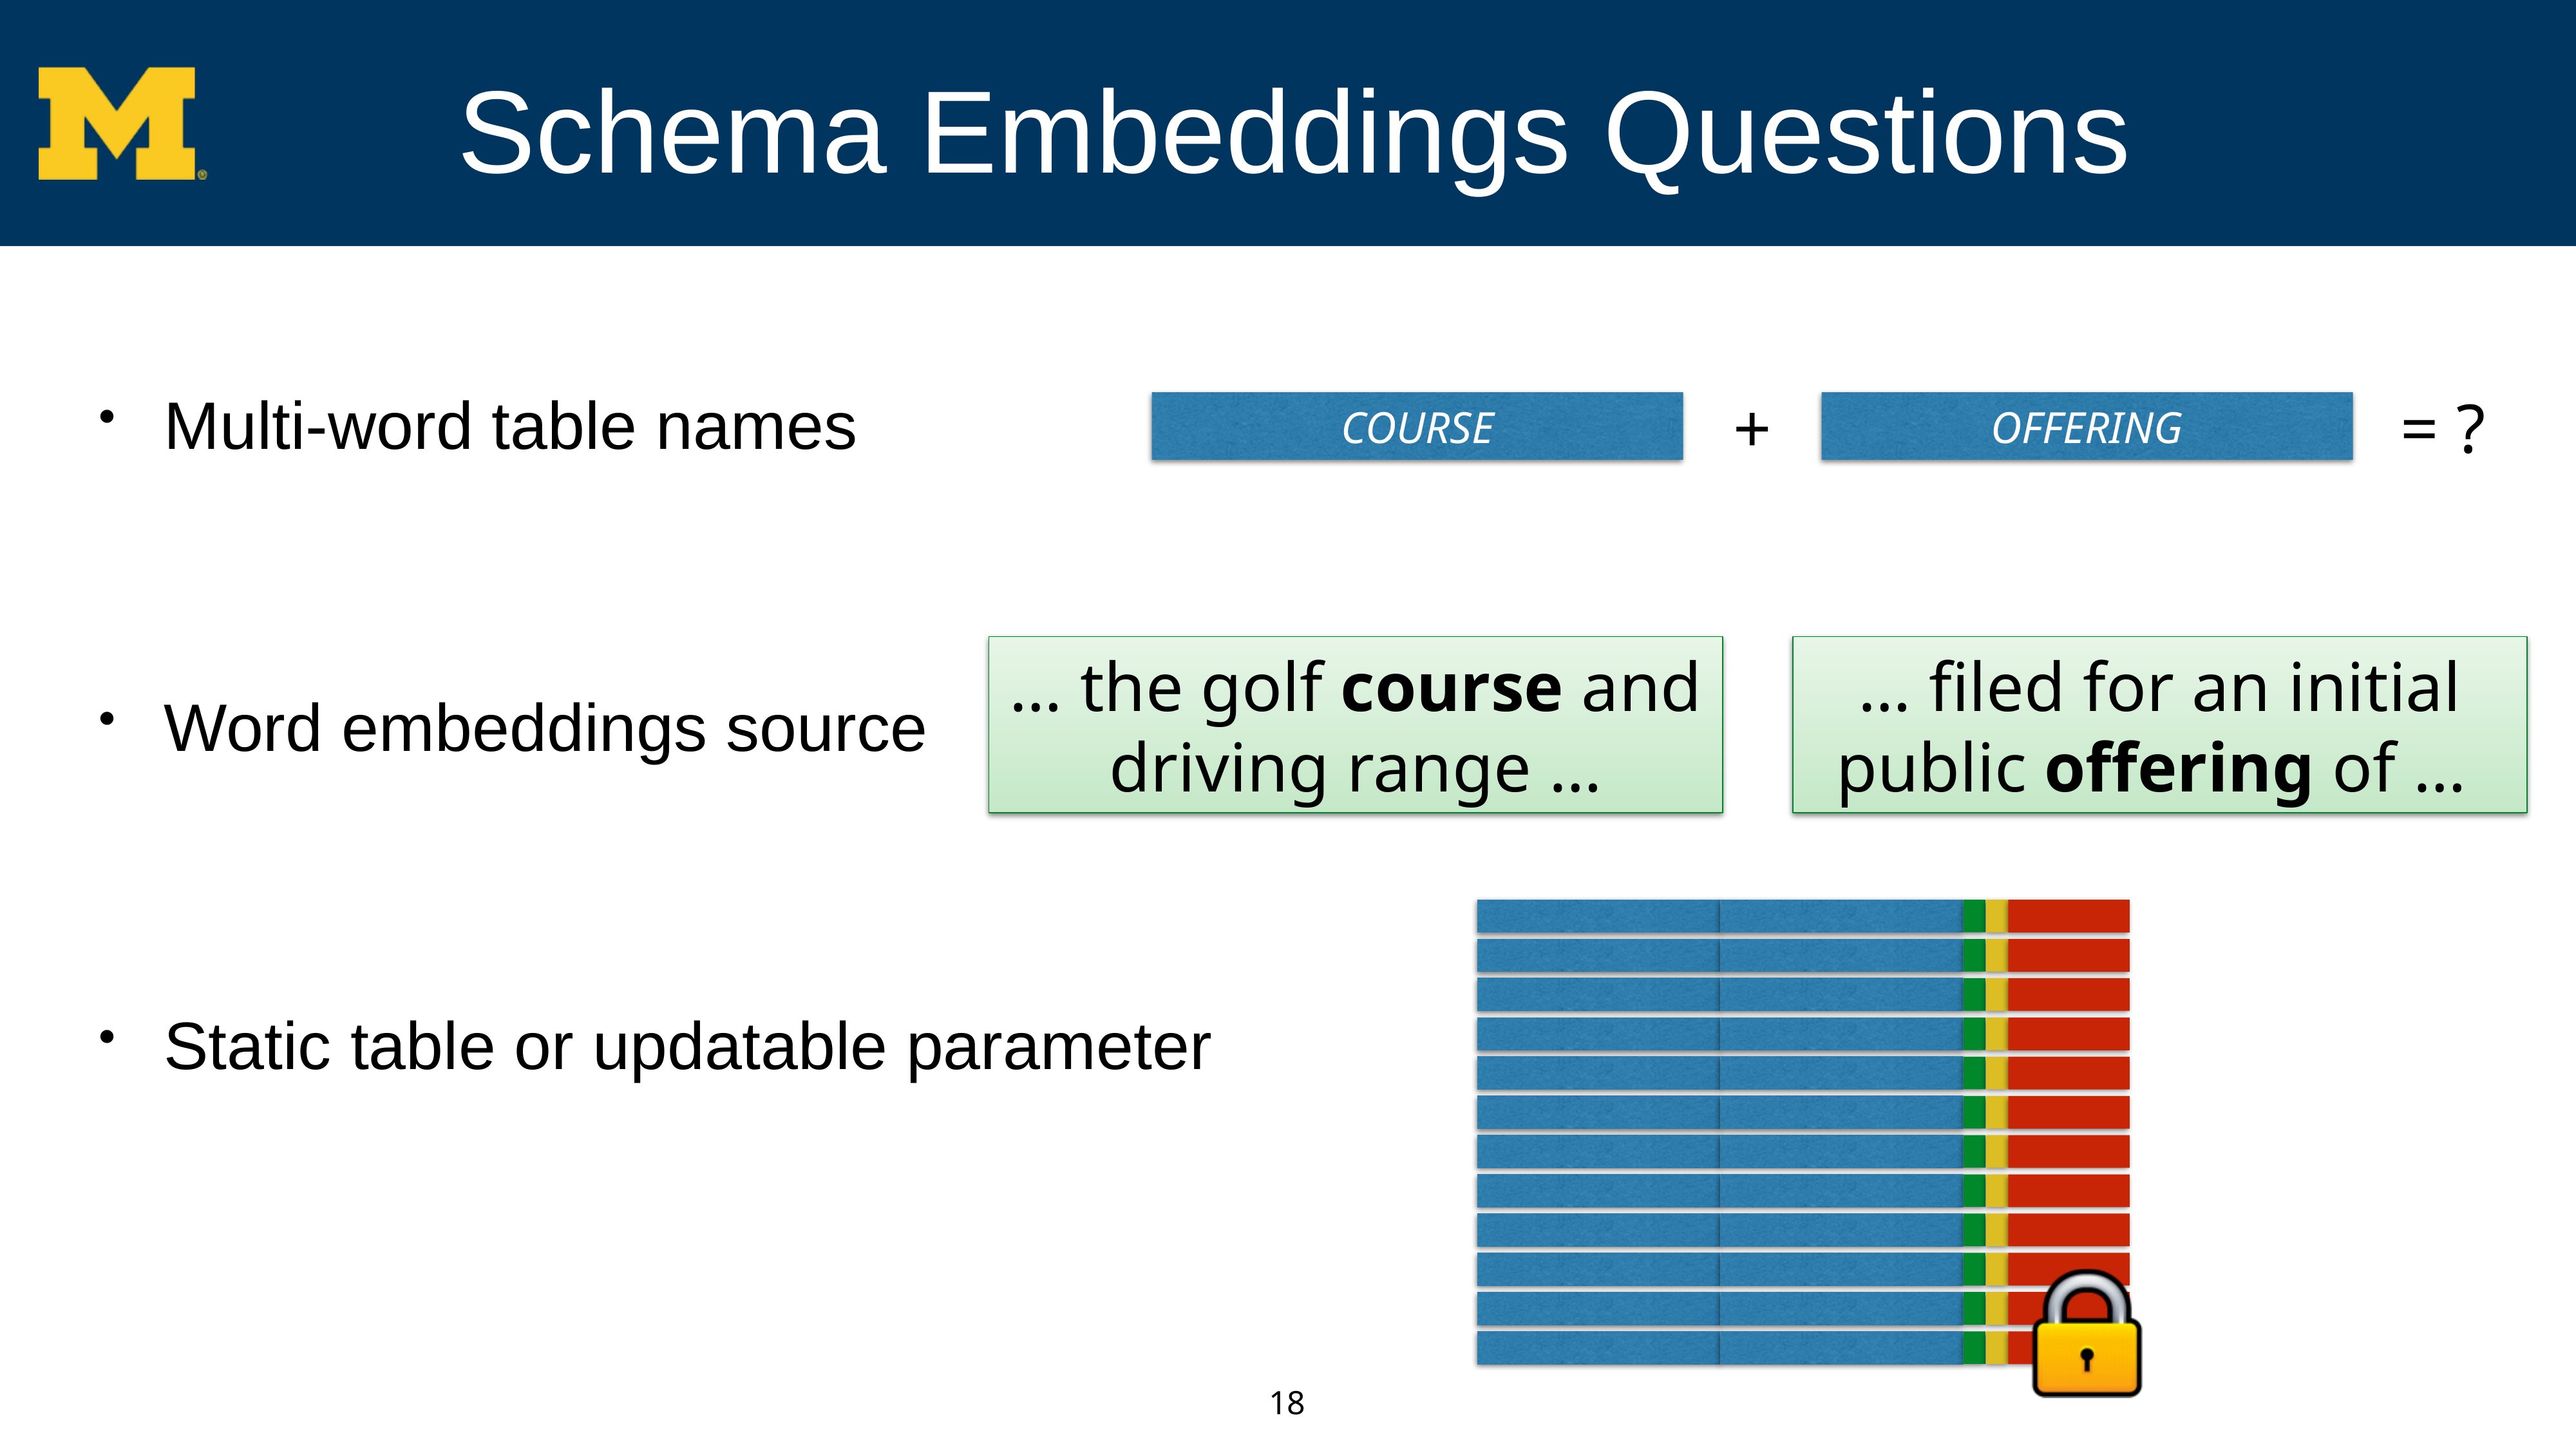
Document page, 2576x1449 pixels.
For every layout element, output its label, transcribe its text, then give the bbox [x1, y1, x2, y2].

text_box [91, 899, 2152, 1398]
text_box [91, 334, 2528, 511]
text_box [91, 635, 2528, 814]
slide_number 18 [1260, 1405, 1314, 1429]
title Schema Embeddings Questions [268, 7, 2322, 246]
picture [39, 66, 209, 180]
